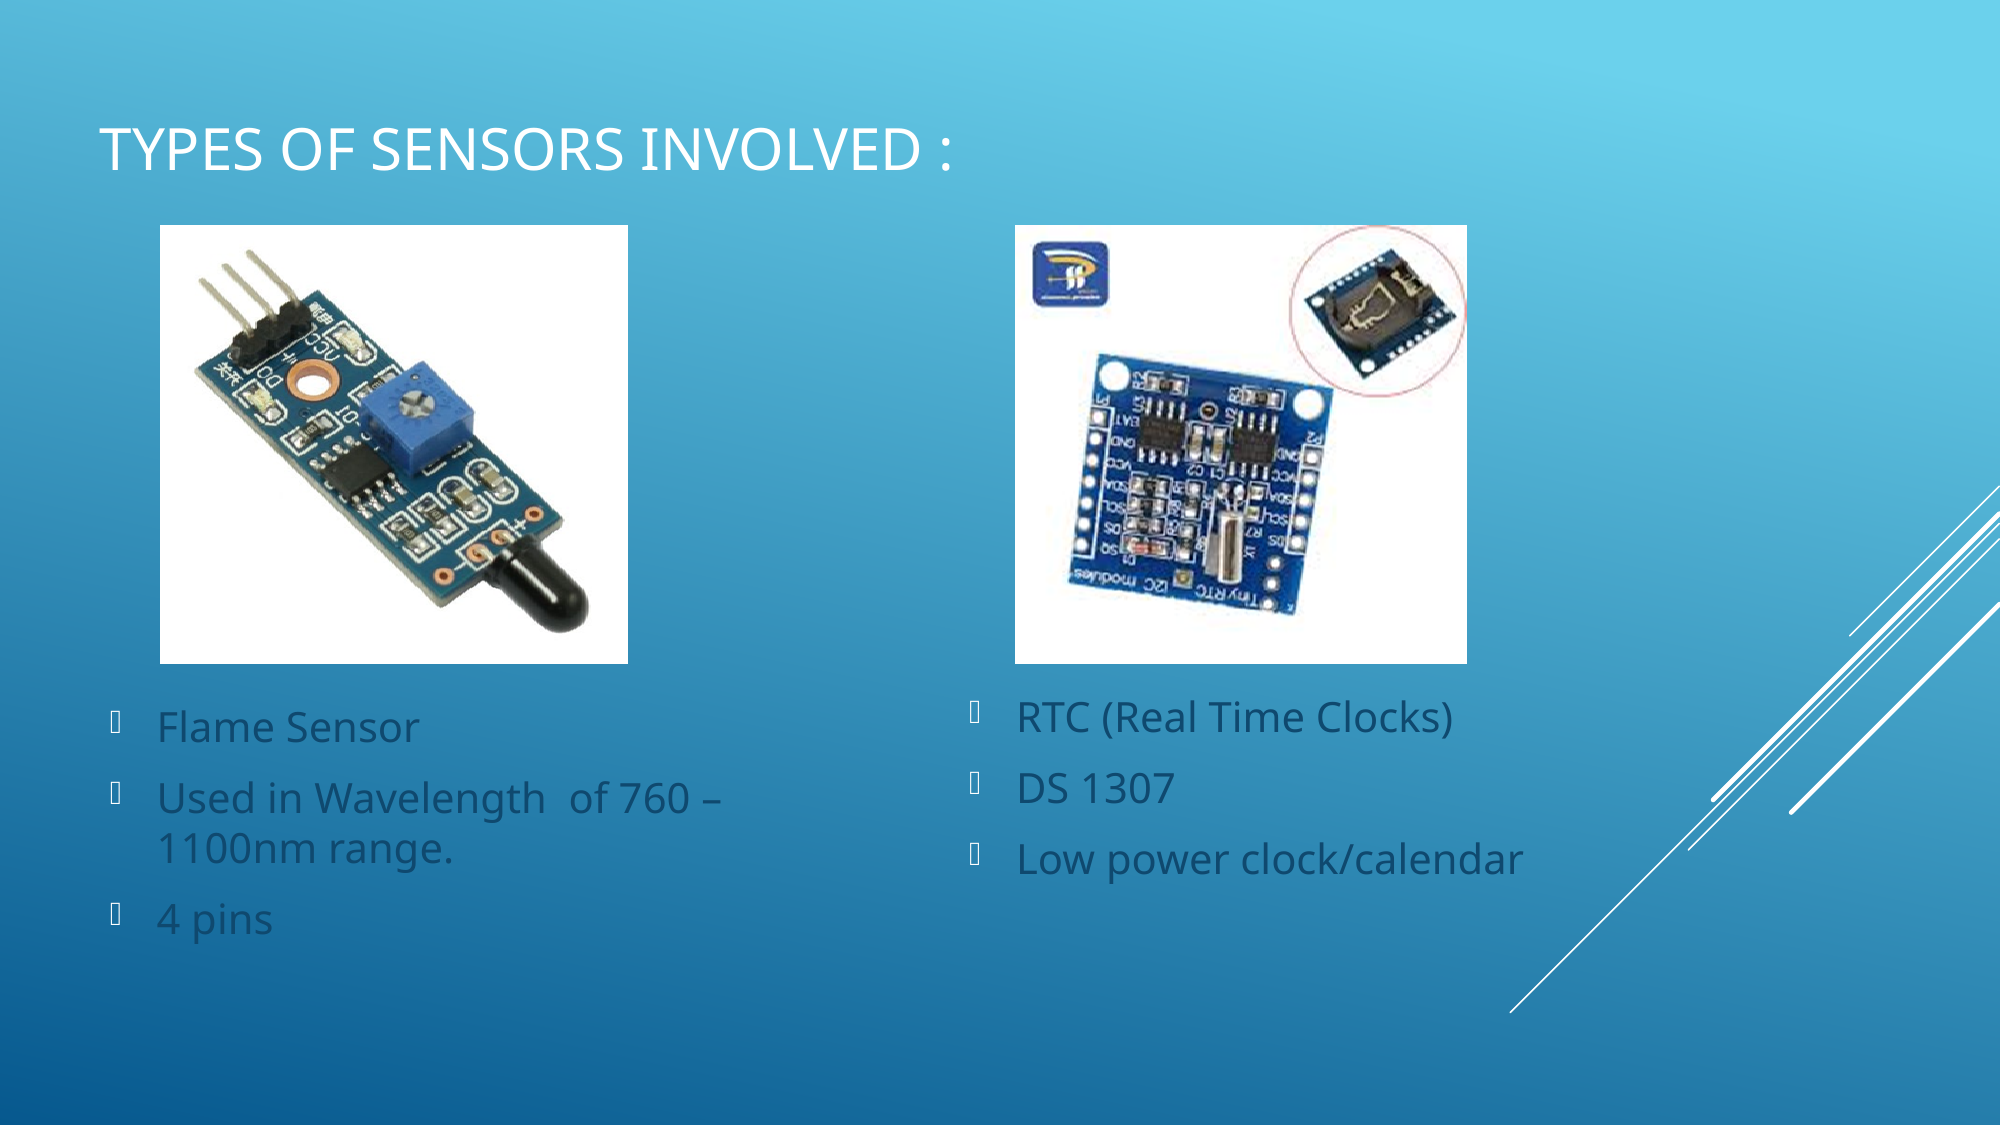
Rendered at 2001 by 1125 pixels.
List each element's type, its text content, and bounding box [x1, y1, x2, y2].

title Types of sensors involved : [84, 47, 1485, 247]
picture [160, 225, 628, 664]
list Flame Sensor Used in Wavelength of 760 – 1100nm range. 4 pins [94, 246, 905, 1043]
list RTC (Real Time Clocks) DS 1307 Low power clock/calendar [954, 348, 1764, 942]
picture [1015, 225, 1467, 664]
